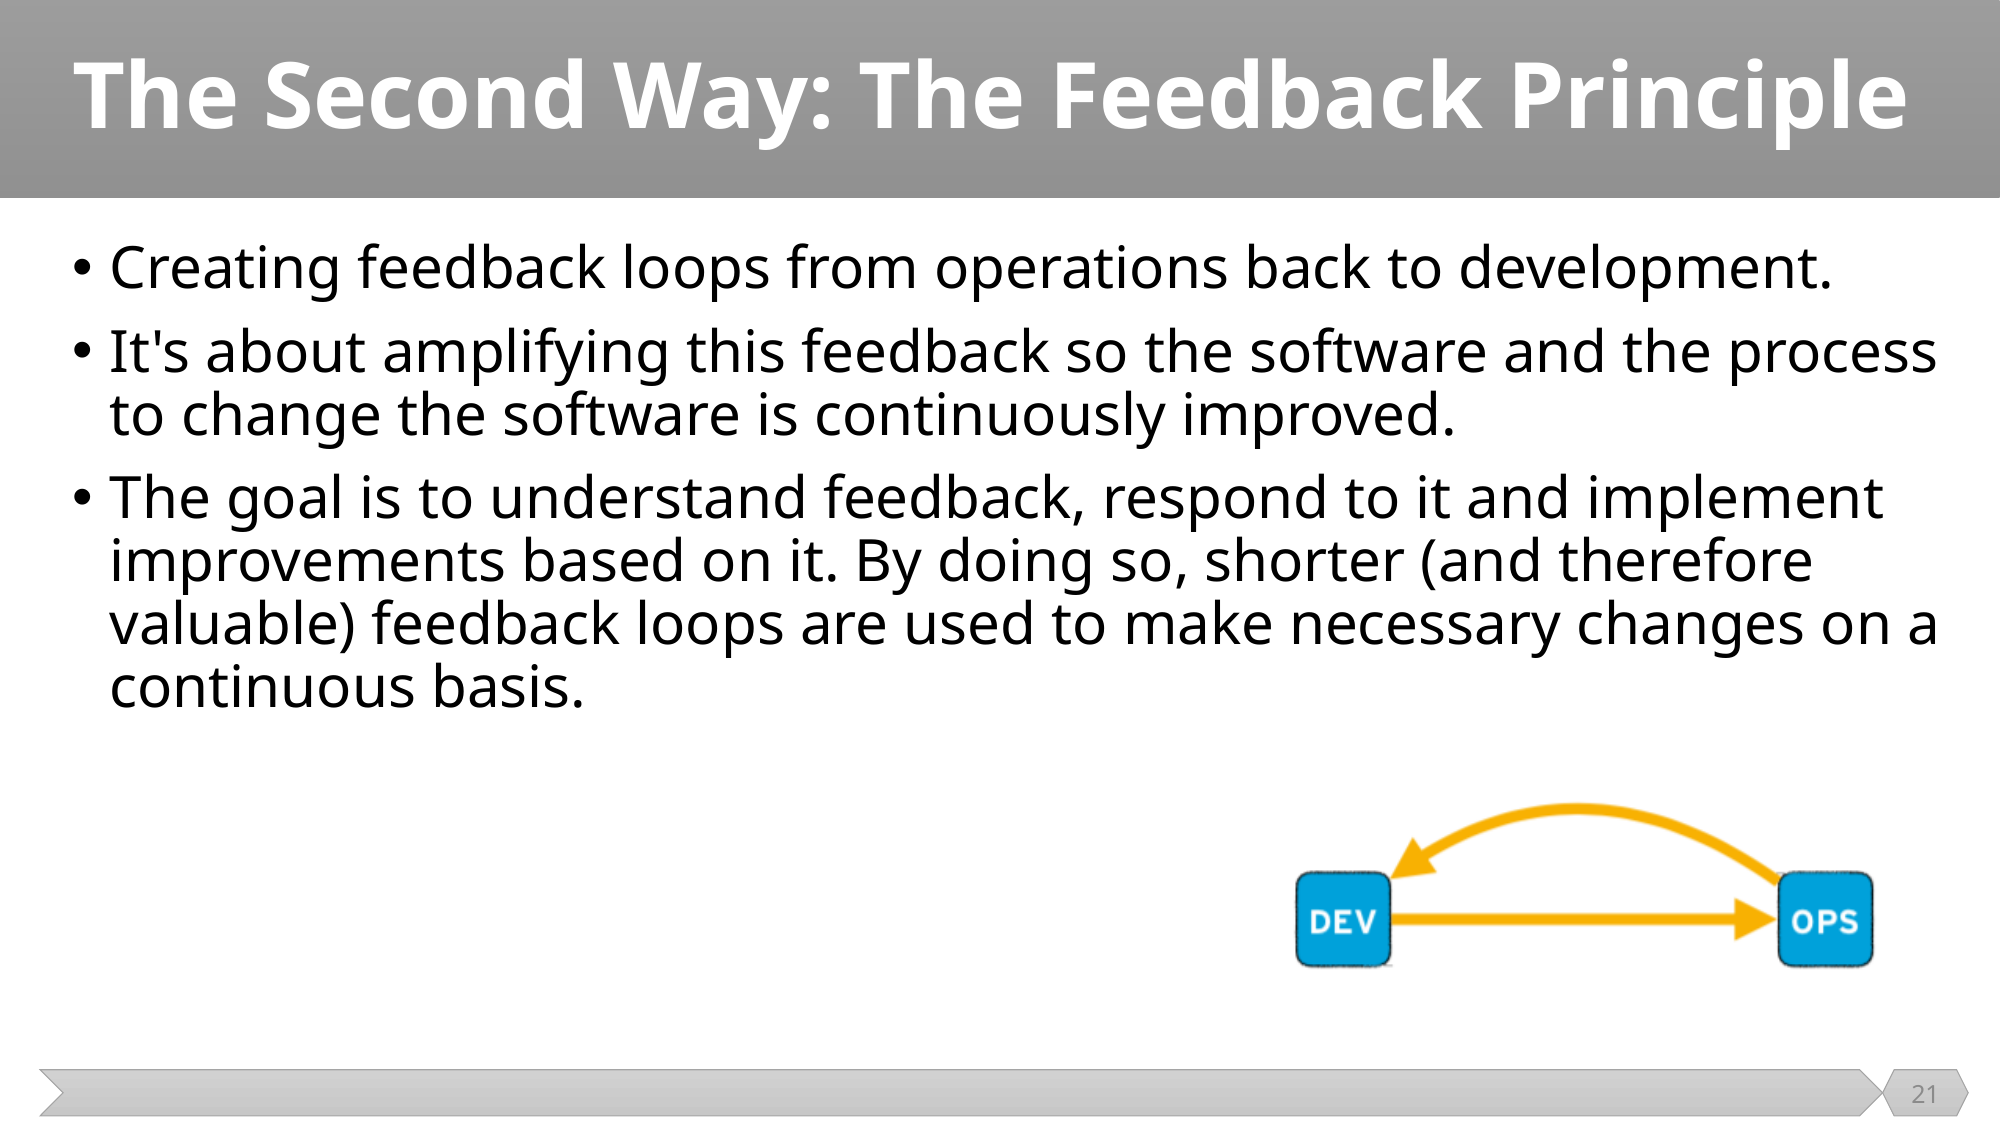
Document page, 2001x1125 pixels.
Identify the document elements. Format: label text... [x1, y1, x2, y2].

slide_number 21 [1882, 1065, 1969, 1125]
title The Second Way: The Feedback Principle [56, 0, 1969, 199]
list Creating feedback loops from operations back to development. It's about amplifying this feedback so the software and the process to change the software is continuously improved. The goal is to understand feedback, respond to it and implement improvements based on it. By doing so, shorter (and therefore valuable) feedback loops are used to make necessary changes on a continuous basis. [56, 230, 1969, 1010]
picture [1288, 797, 1883, 974]
